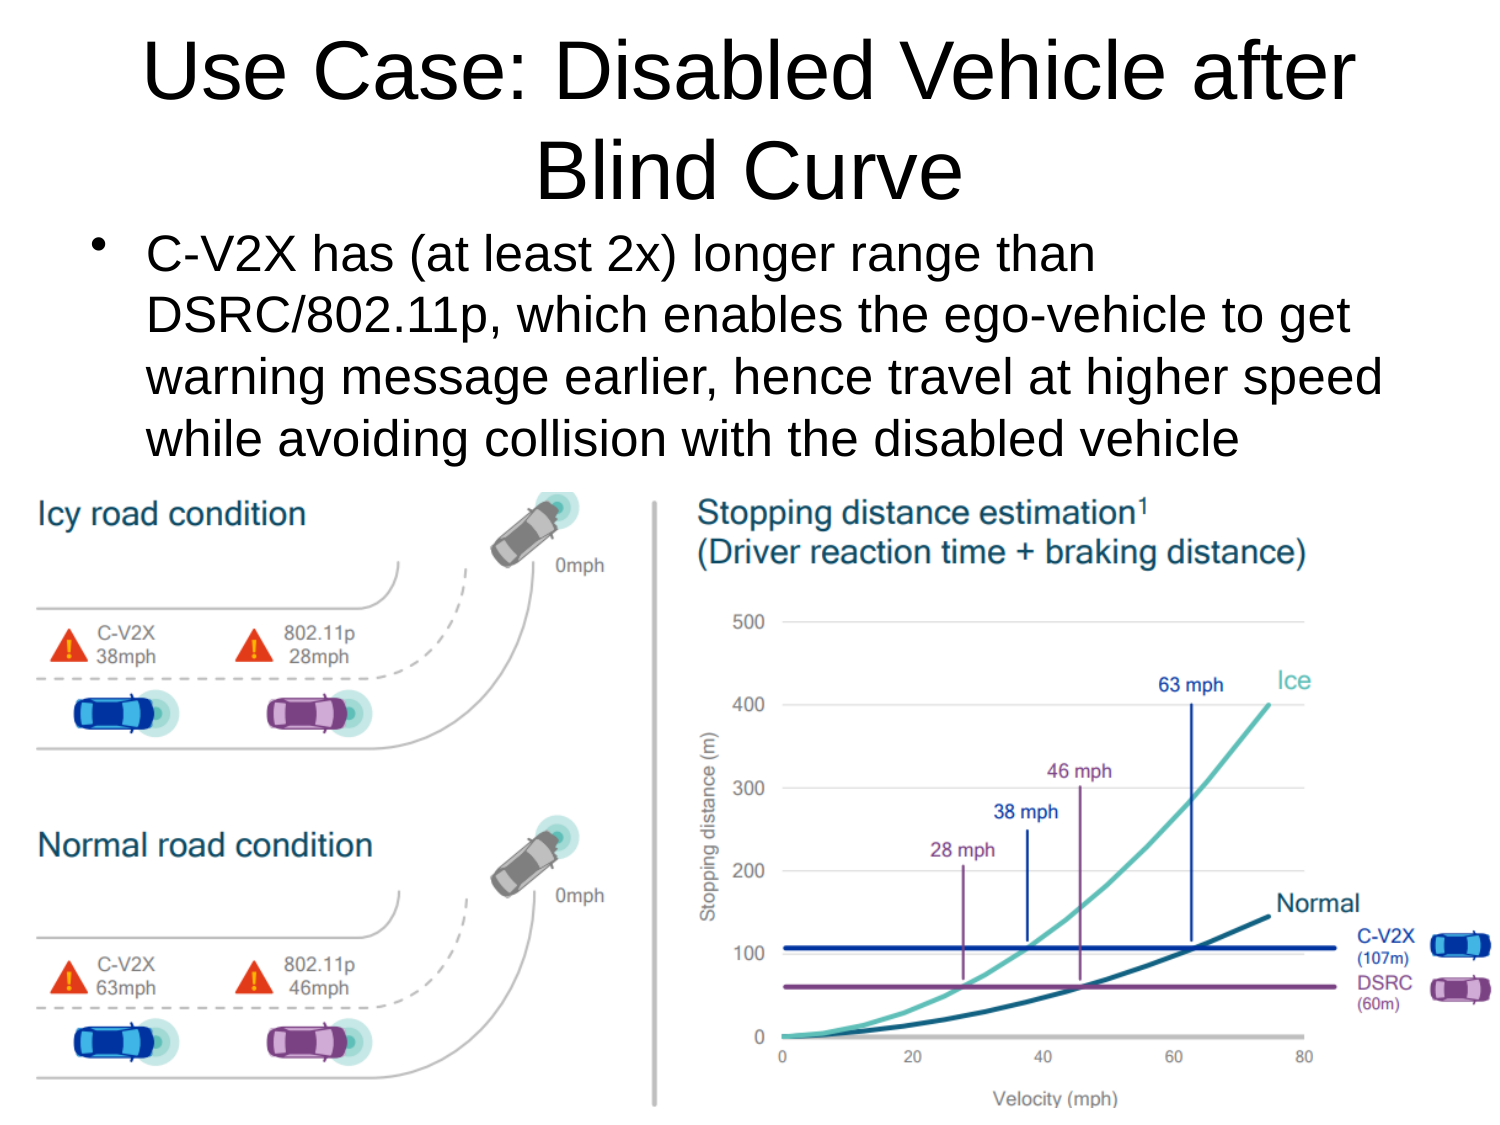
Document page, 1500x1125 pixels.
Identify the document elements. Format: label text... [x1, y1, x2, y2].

list C-V2X has (at least 2x) longer range than DSRC/802.11p, which enables the ego-vehicle to get warning message earlier, hence travel at higher speed while avoiding collision with the disabled vehicle [74, 212, 1426, 491]
picture [24, 492, 1496, 1108]
title Use Case: Disabled Vehicle after Blind Curve [74, 44, 1426, 188]
